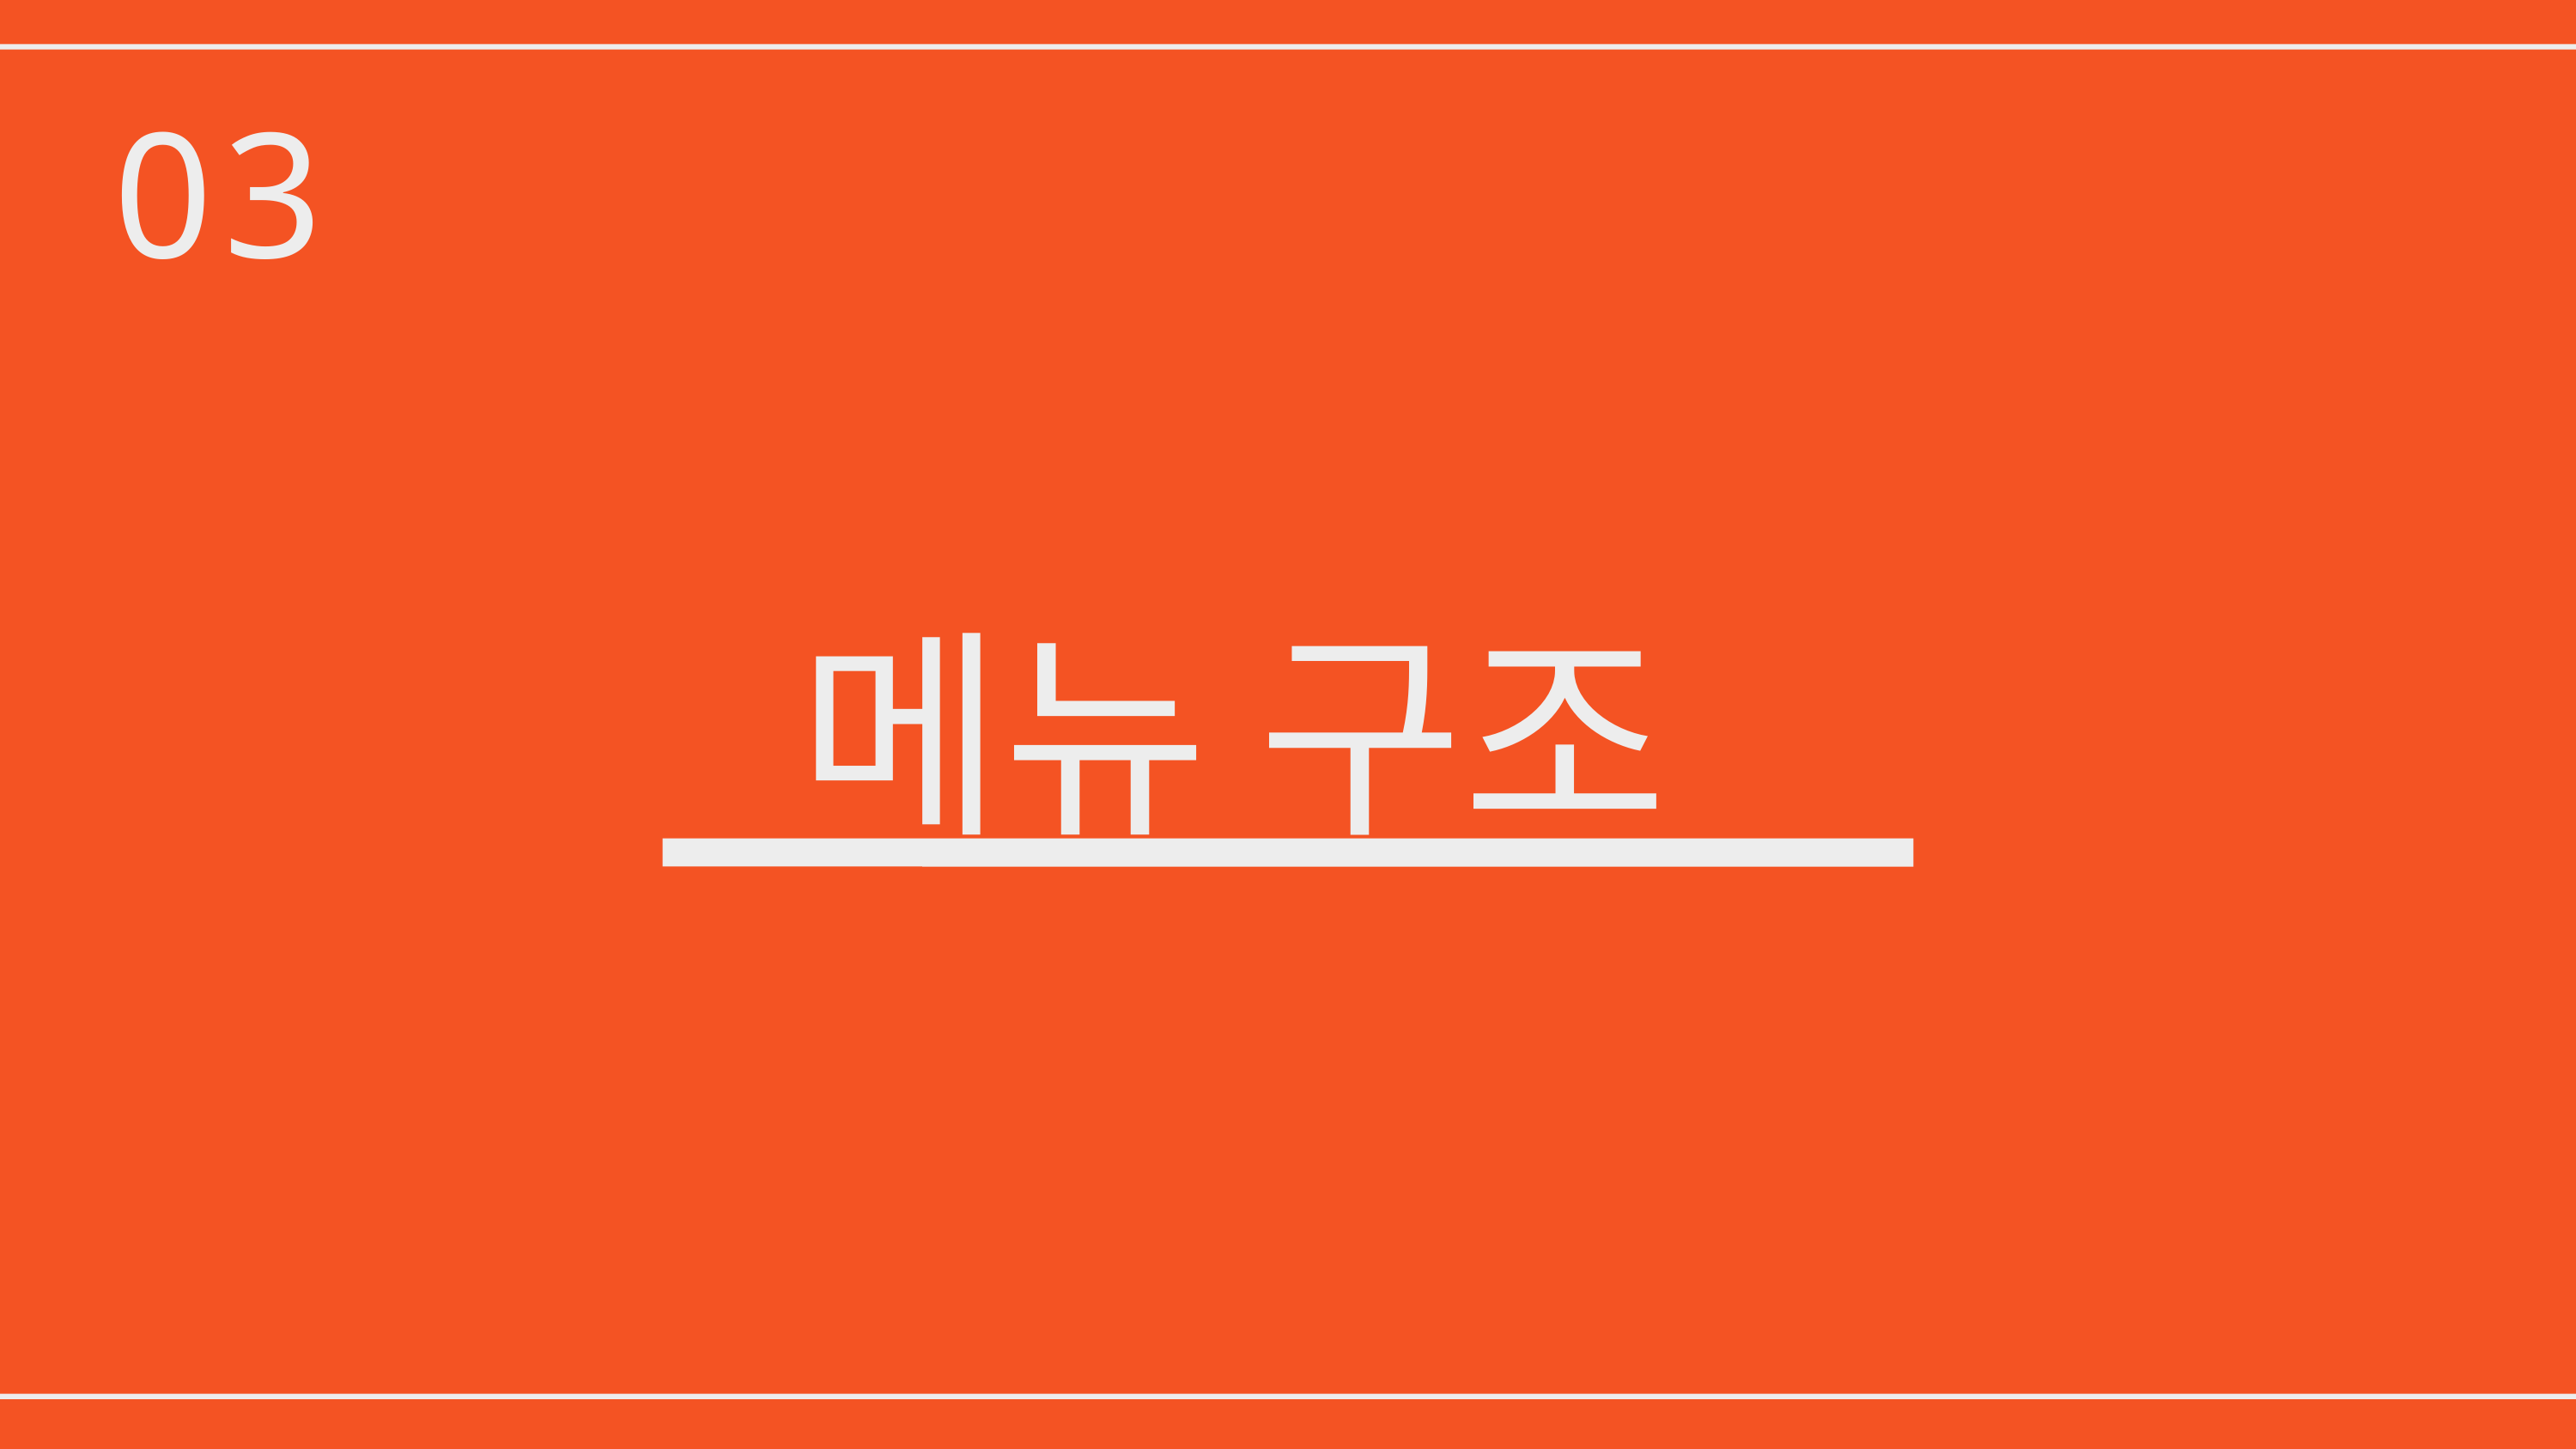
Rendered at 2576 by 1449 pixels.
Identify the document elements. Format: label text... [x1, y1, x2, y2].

text_box 메뉴 구조 [197, 501, 2269, 863]
text_box 03 [113, 70, 740, 293]
